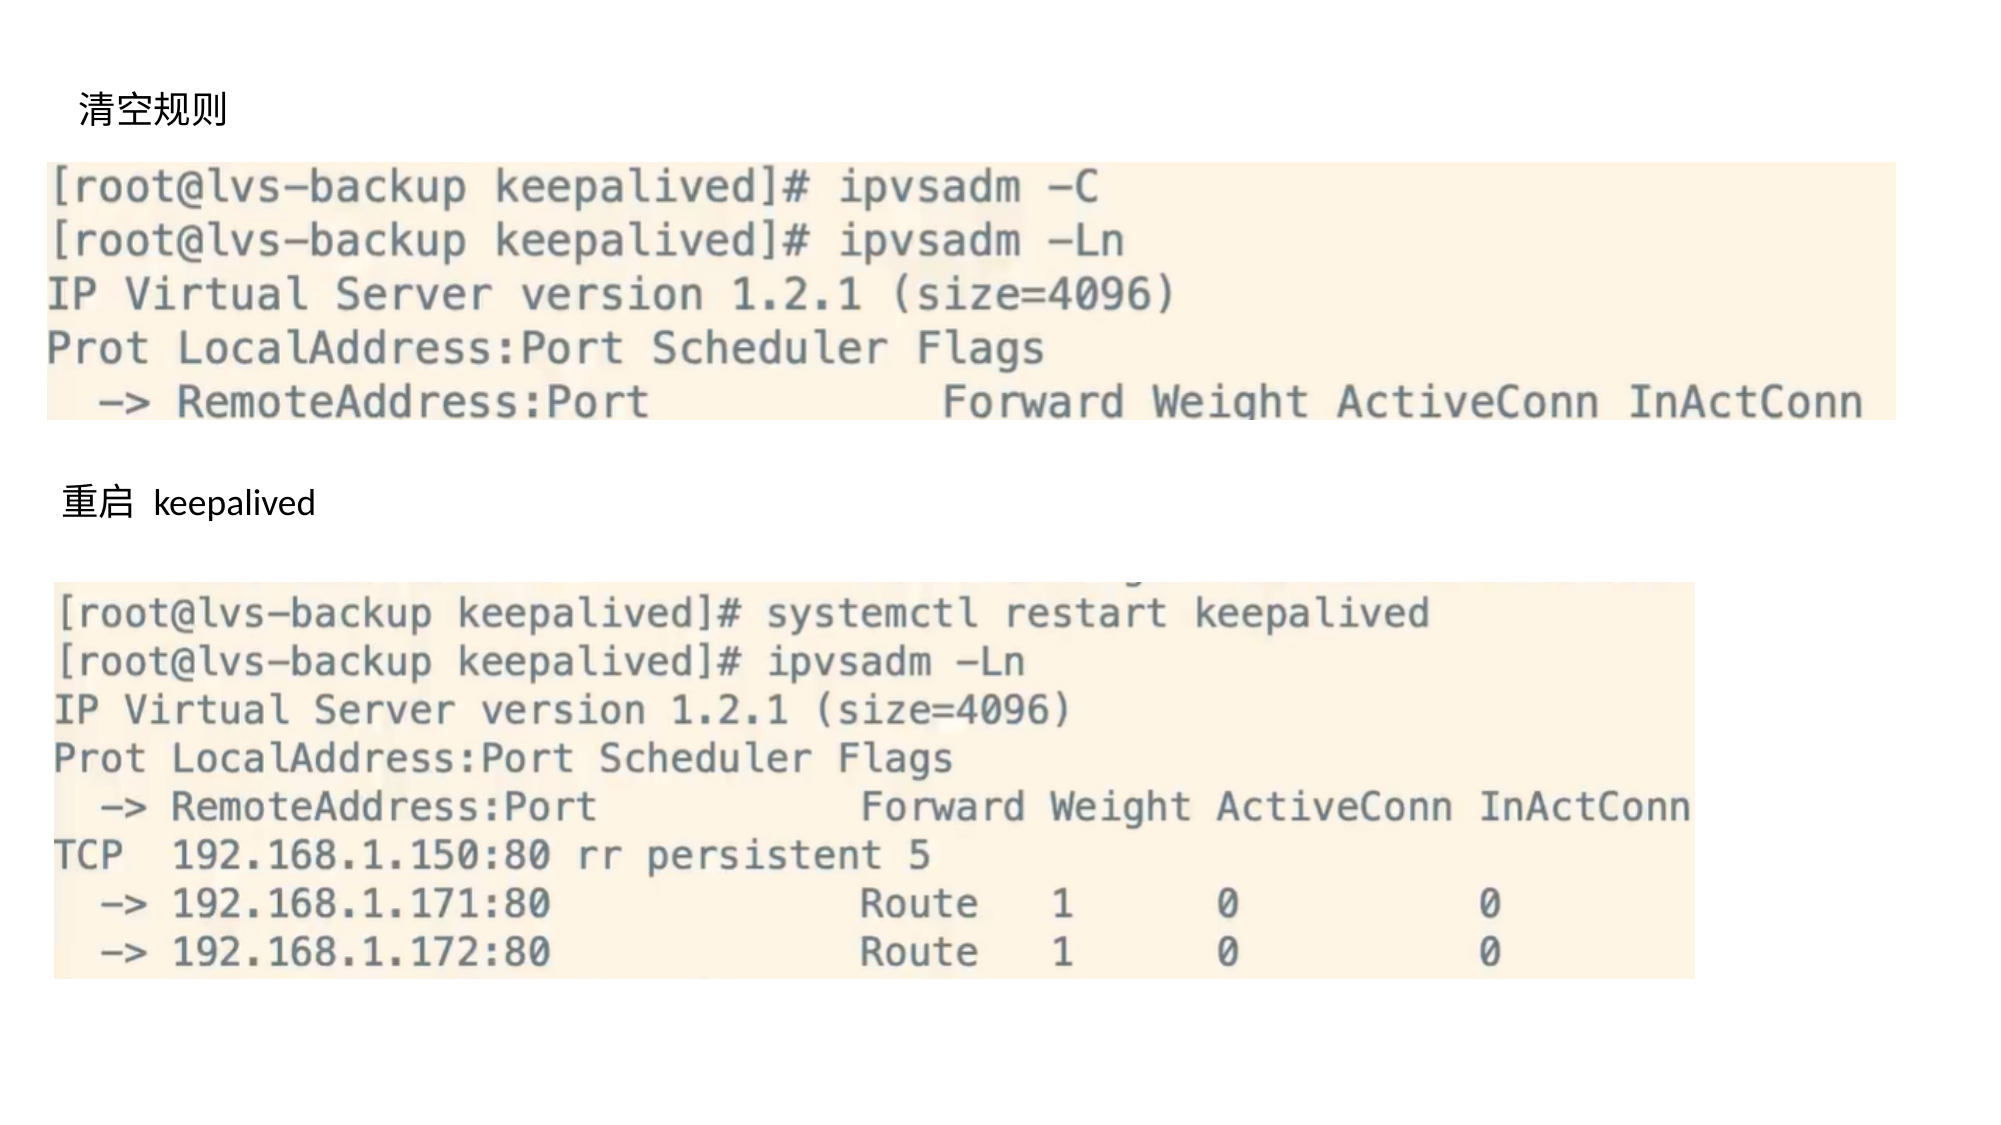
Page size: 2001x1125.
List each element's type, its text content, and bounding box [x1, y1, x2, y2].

text_box 重启 keepalived [46, 470, 538, 531]
picture [54, 582, 1695, 979]
text_box 清空规则 [64, 78, 556, 139]
picture [47, 162, 1896, 420]
